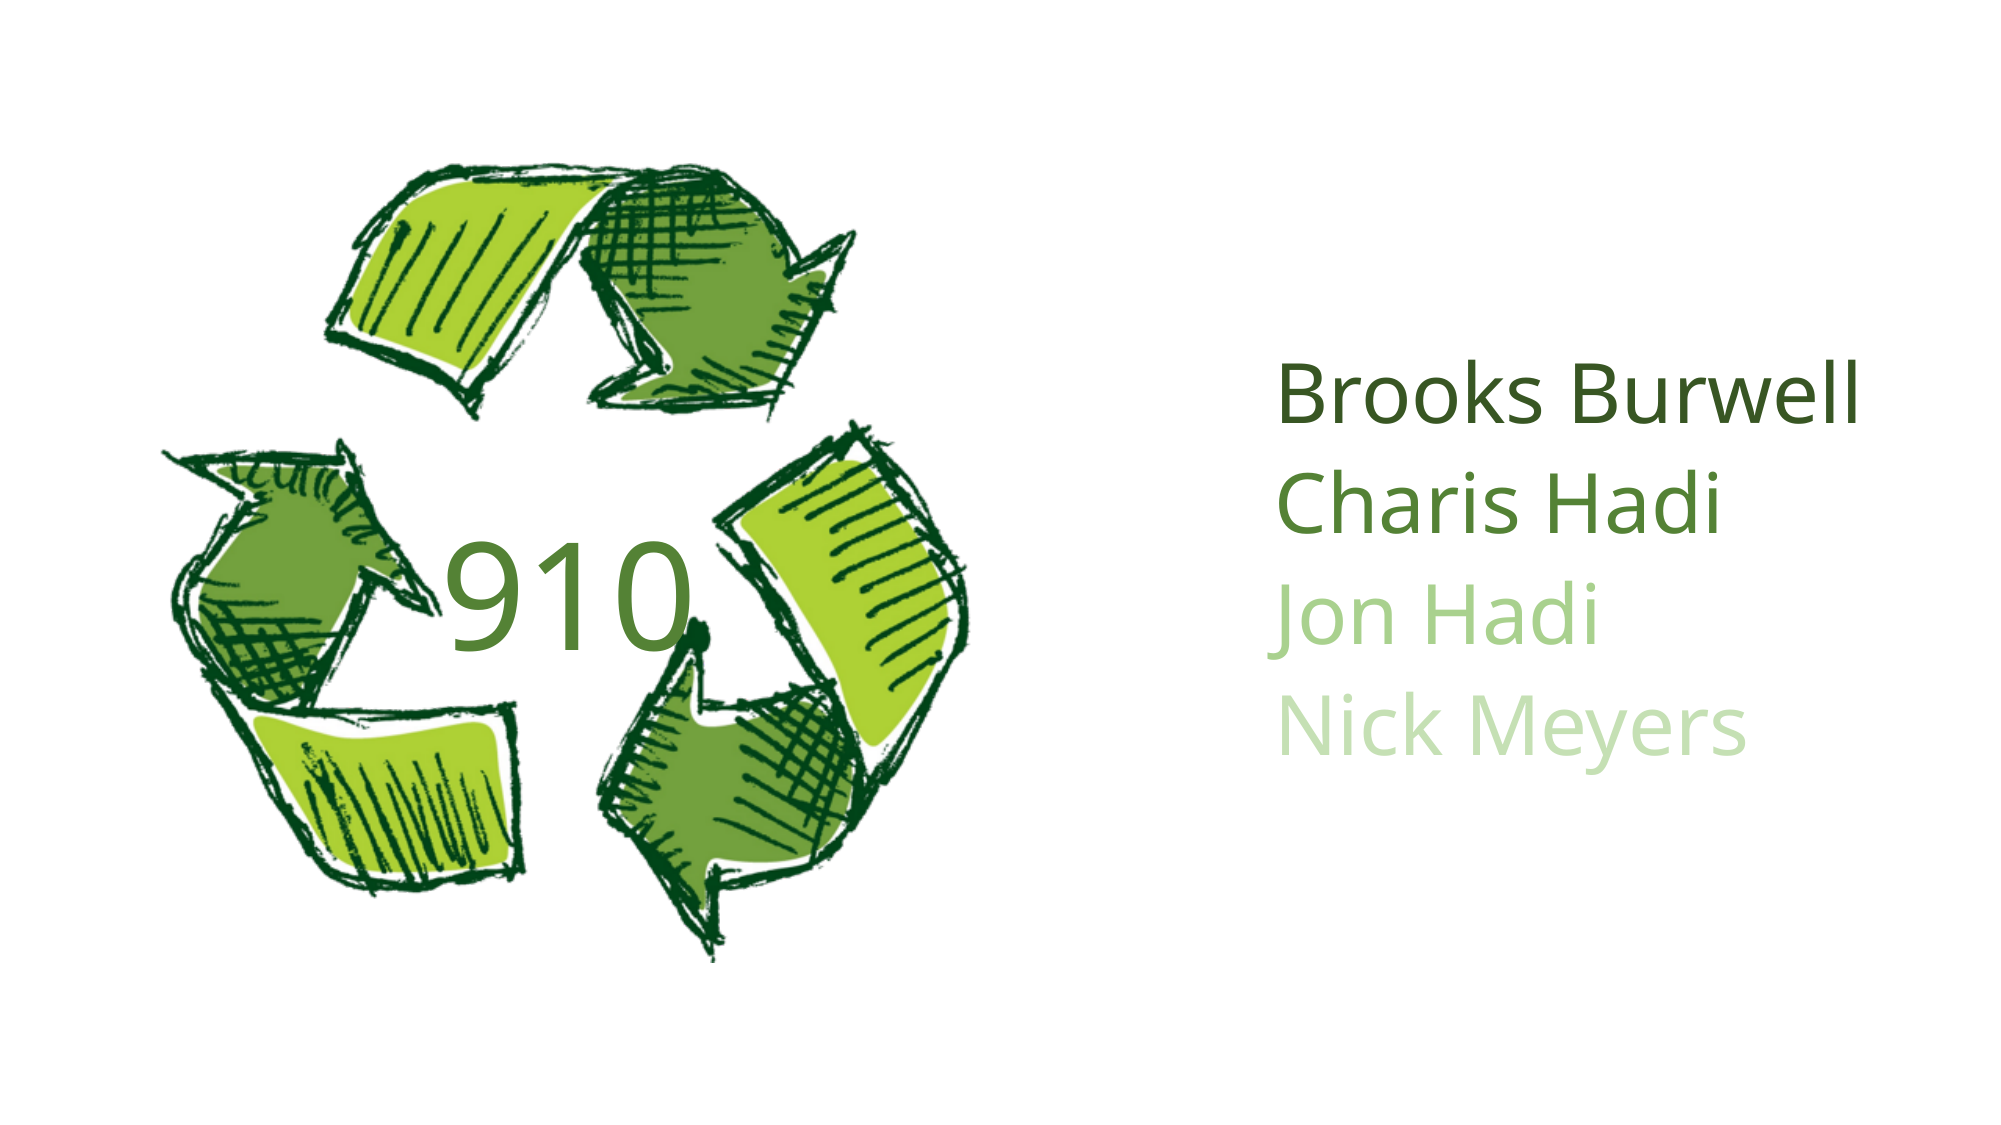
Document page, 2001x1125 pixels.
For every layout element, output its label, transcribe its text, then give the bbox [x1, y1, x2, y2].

picture [158, 162, 972, 963]
text_box Brooks Burwell Charis Hadi Jon Hadi Nick Meyers [1259, 311, 1929, 814]
